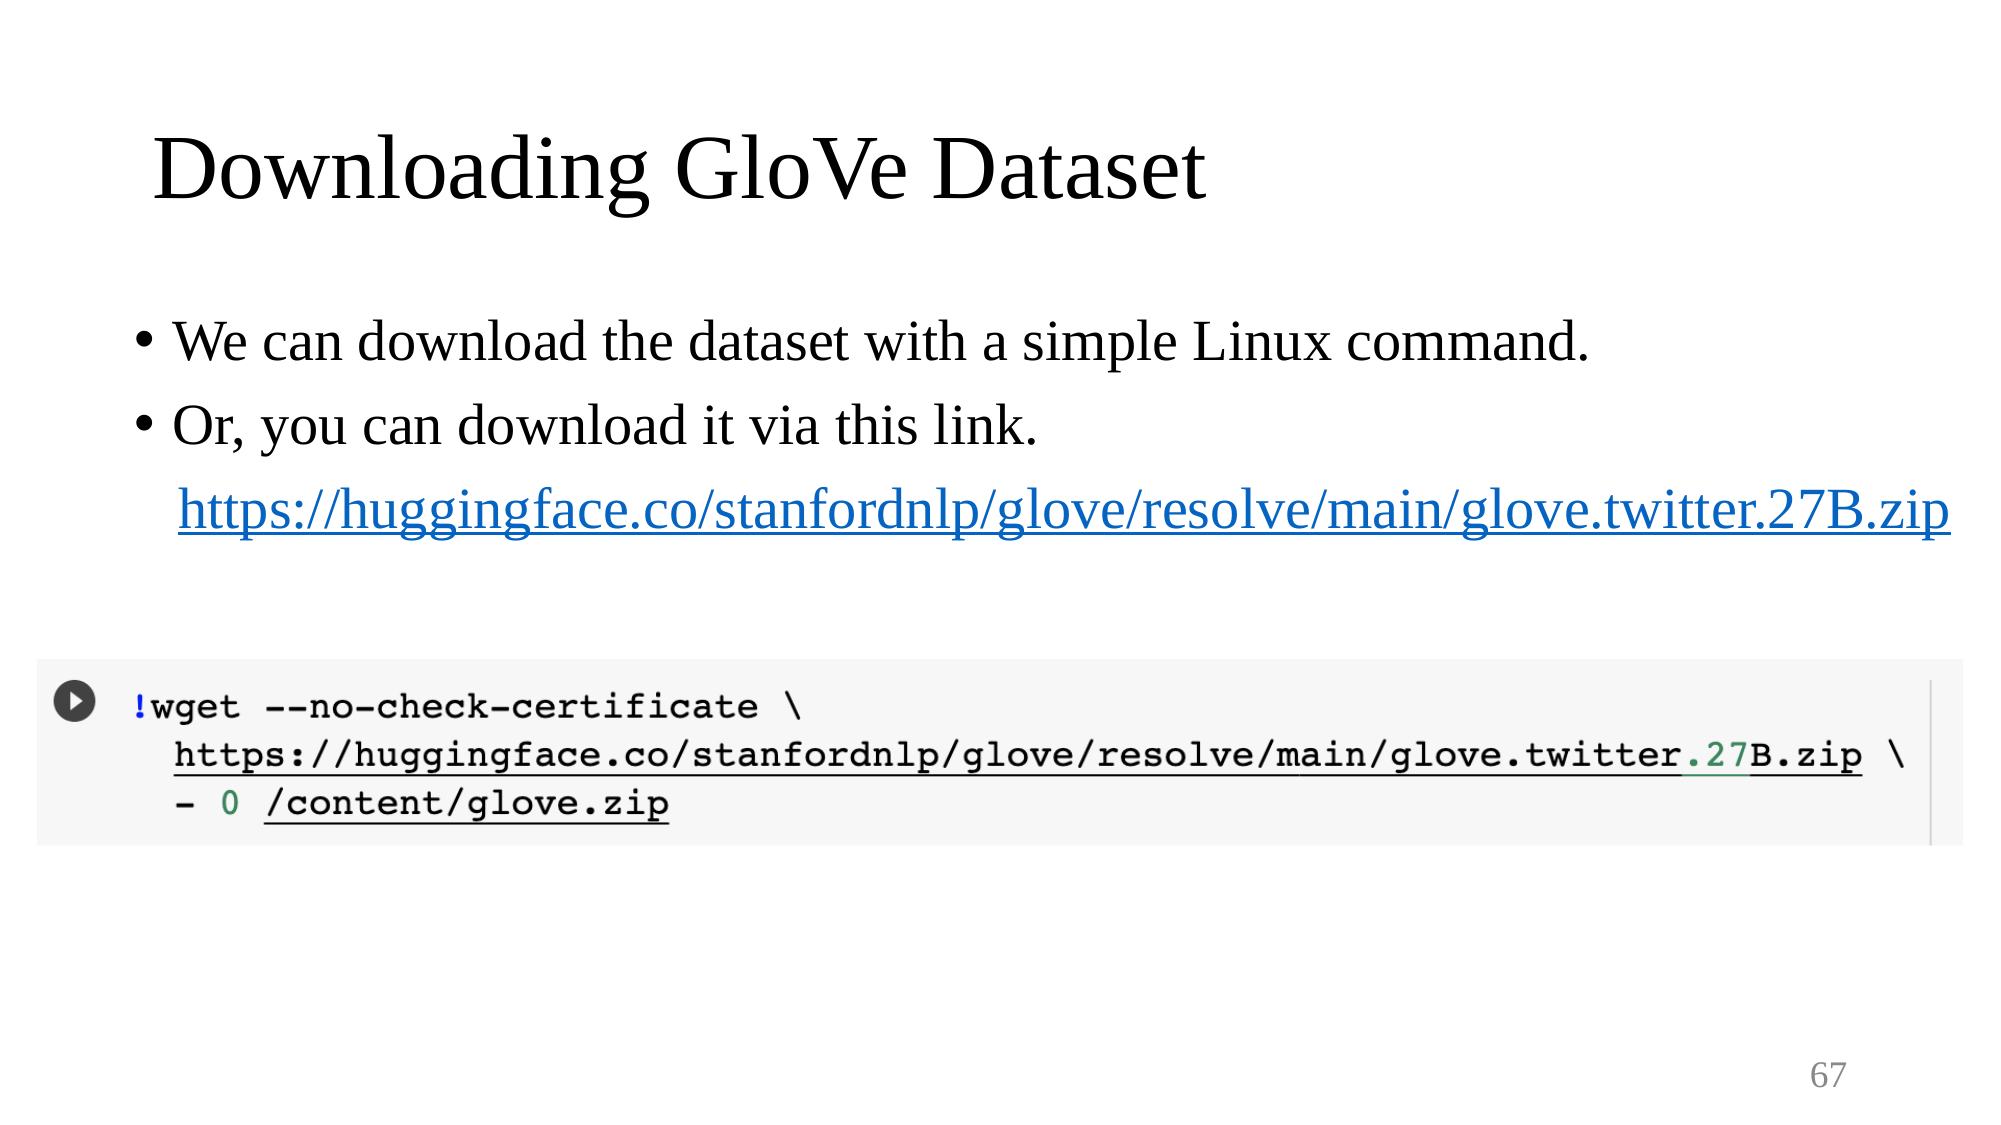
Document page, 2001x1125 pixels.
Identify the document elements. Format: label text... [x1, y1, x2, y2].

slide_number 67 [1412, 1042, 1863, 1103]
picture [37, 659, 1963, 856]
list We can download the dataset with a simple Linux command. Or, you can download it via this link. https://huggingface.co/stanfordnlp/glove/resolve/main/glove.twitter.27B.zip [119, 303, 2000, 1017]
title Downloading GloVe Dataset [137, 59, 1863, 278]
